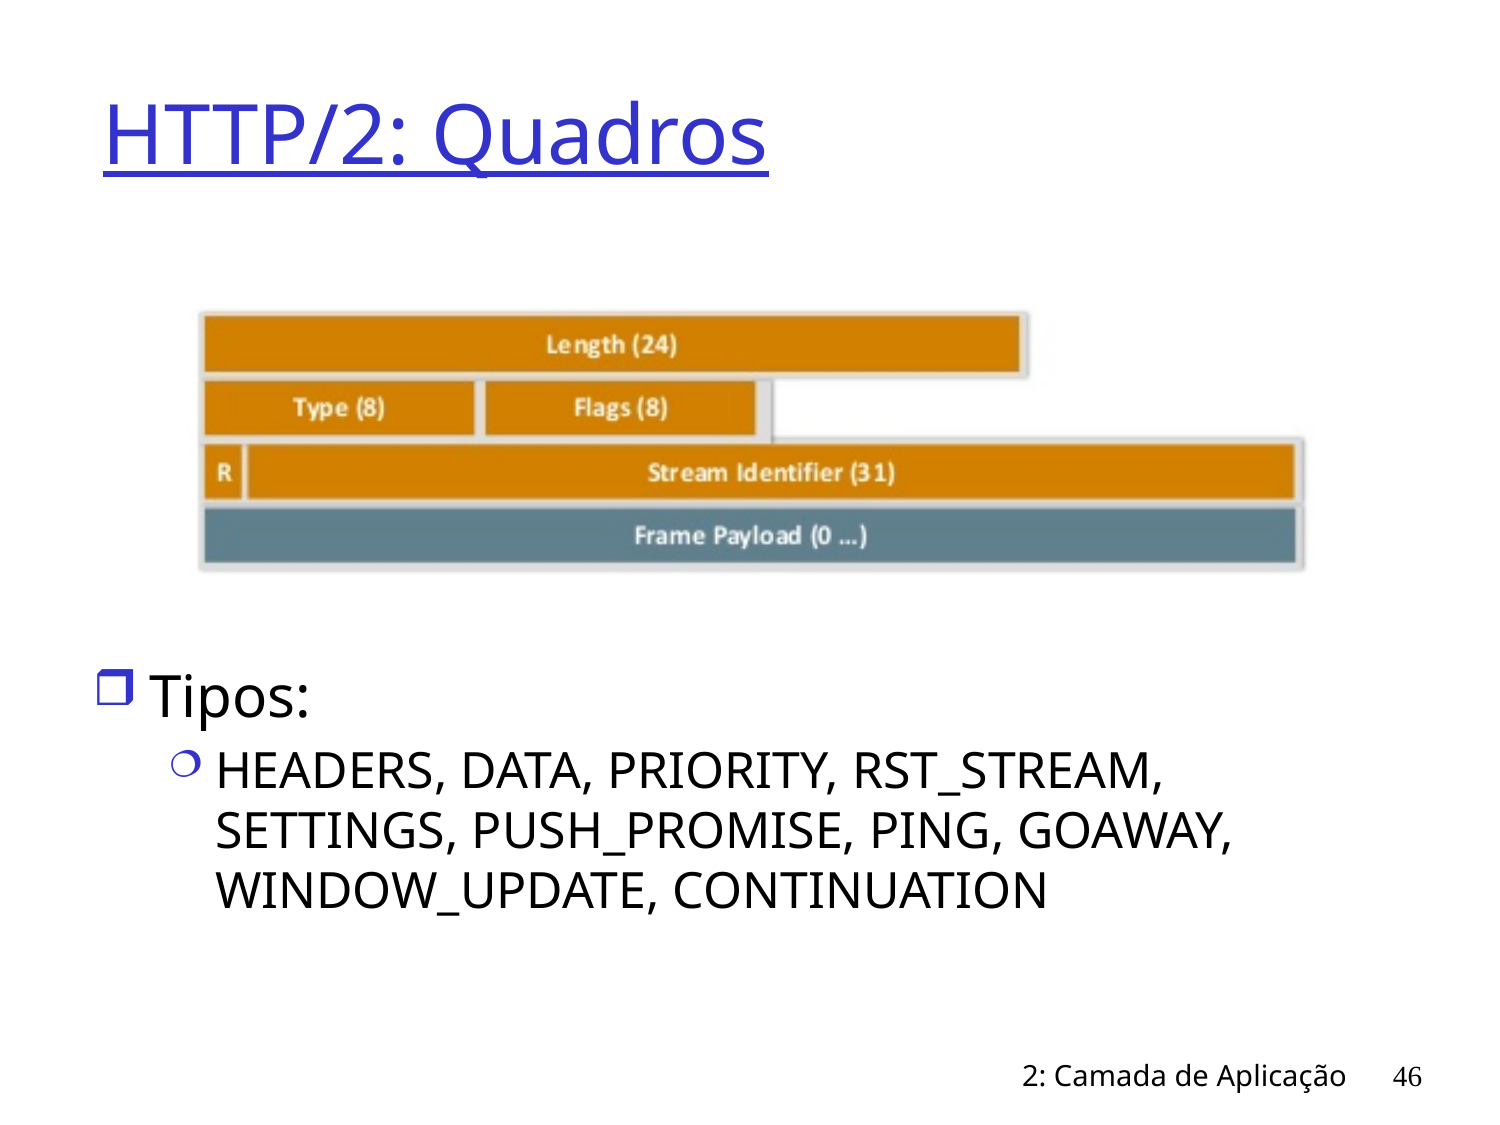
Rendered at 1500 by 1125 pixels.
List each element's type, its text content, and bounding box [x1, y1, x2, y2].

title HTTP/2: Quadros [87, 37, 1363, 226]
list Tipos: HEADERS, DATA, PRIORITY, RST_STREAM, SETTINGS, PUSH_PROMISE, PING, GOAWAY, WINDOW_UPDATE, CONTINUATION [77, 651, 1354, 969]
picture [187, 298, 1319, 582]
footer 2: Camada de Aplicação [887, 1049, 1362, 1125]
slide_number 46 [1362, 1049, 1438, 1125]
